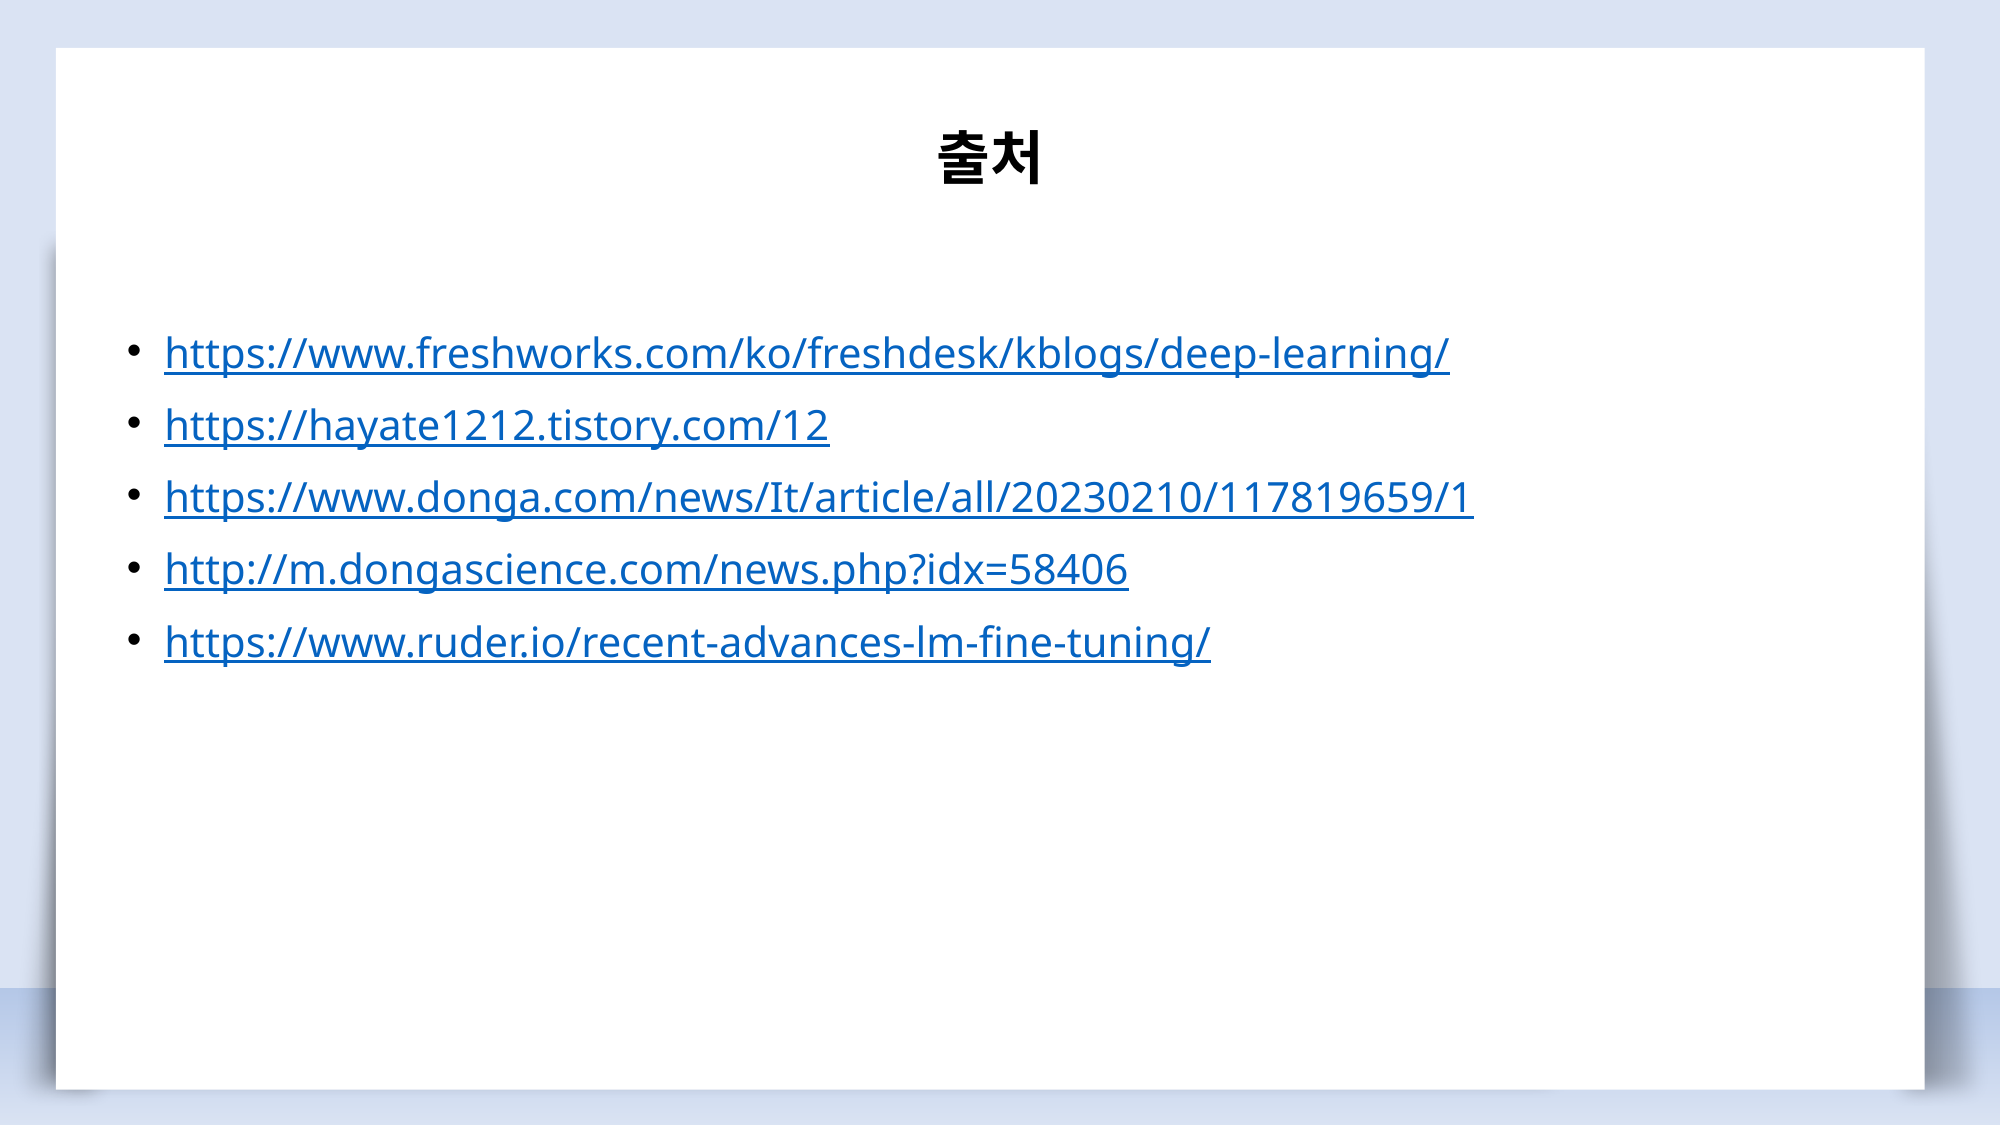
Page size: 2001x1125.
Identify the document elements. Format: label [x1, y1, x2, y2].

text_box [0, 0, 2000, 1125]
